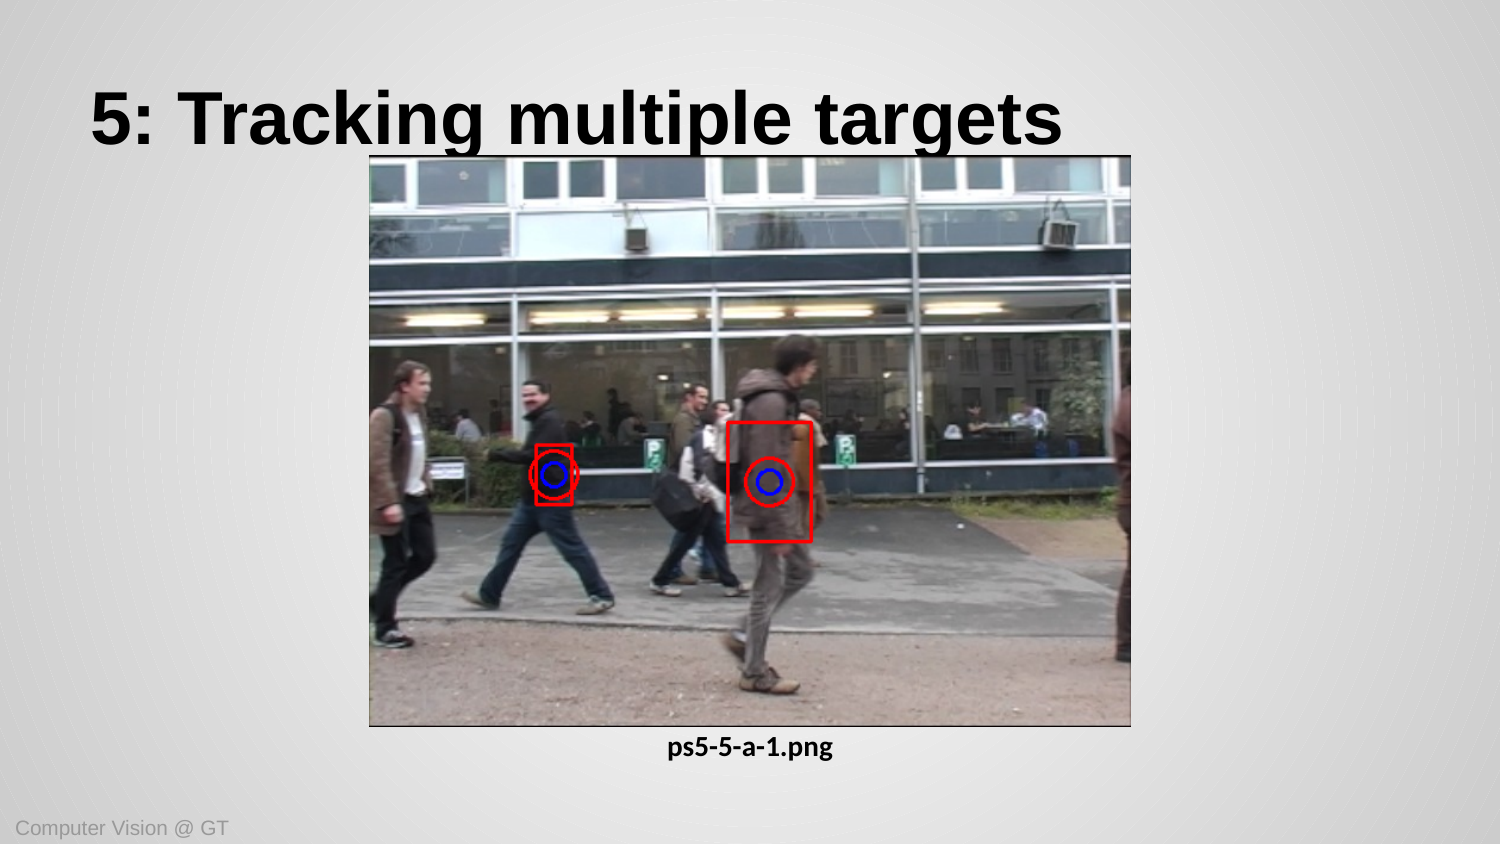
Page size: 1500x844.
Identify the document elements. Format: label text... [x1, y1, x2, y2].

text_box Computer Vision @ GT [0, 811, 422, 844]
text_box ps5-5-a-1.png [395, 734, 1105, 791]
picture [369, 155, 1131, 727]
title 5: Tracking multiple targets [75, 33, 1425, 175]
